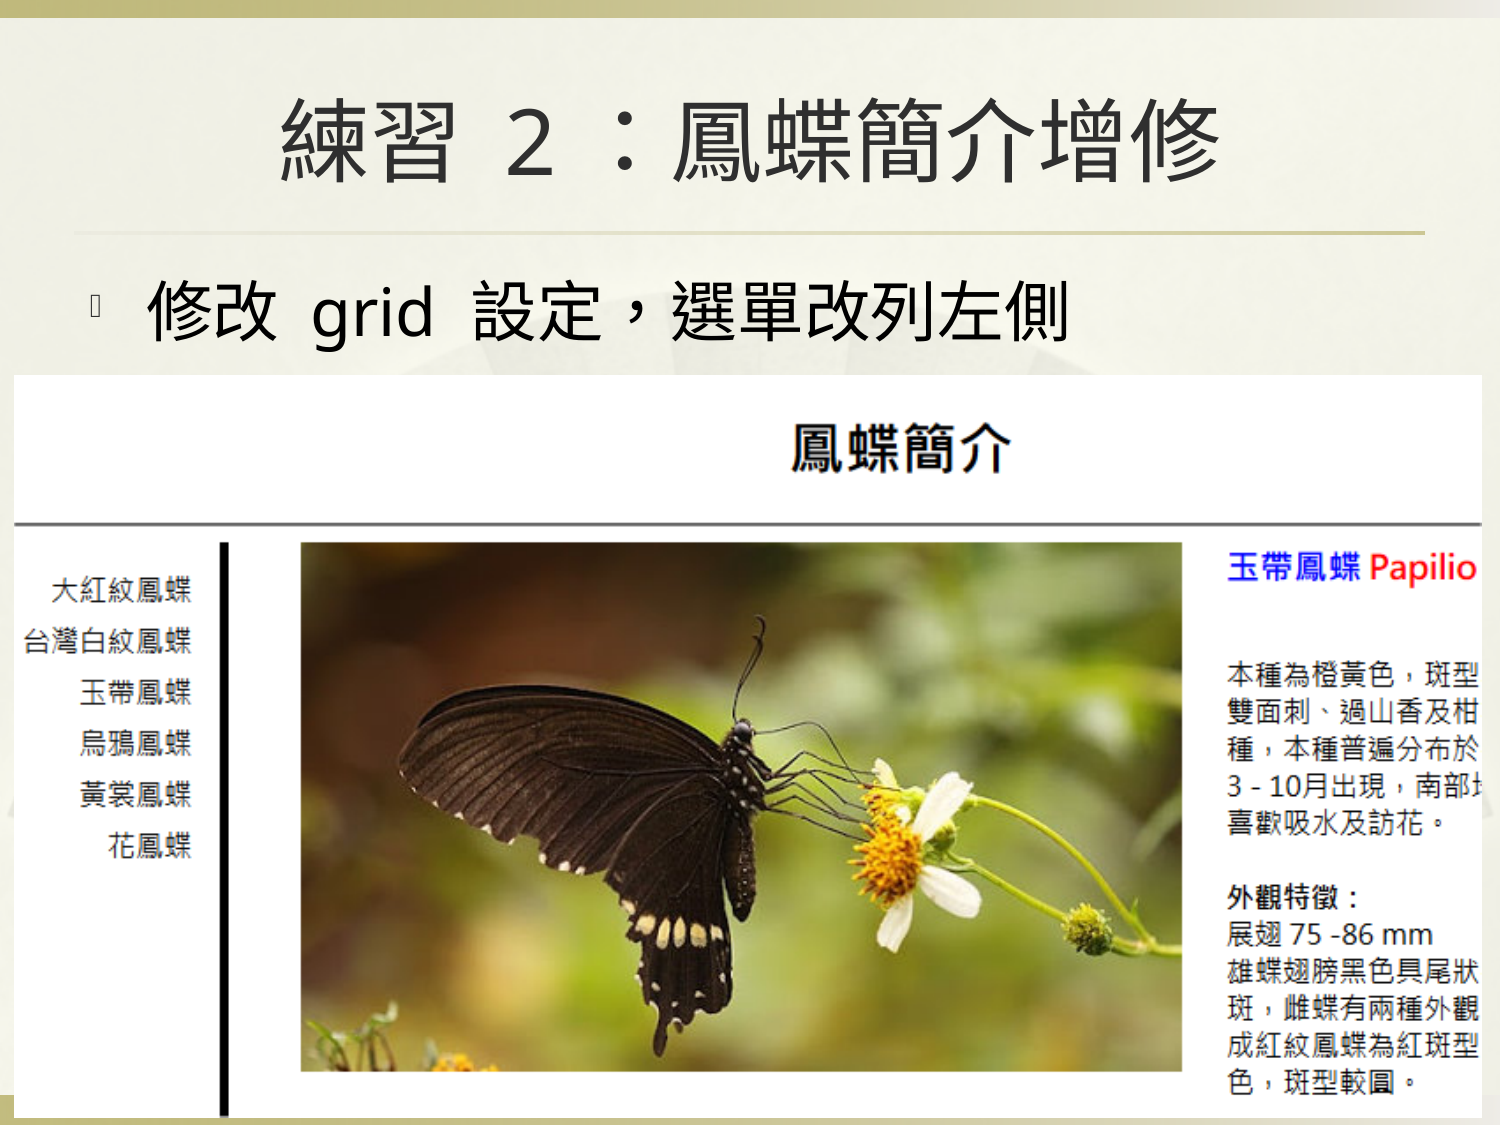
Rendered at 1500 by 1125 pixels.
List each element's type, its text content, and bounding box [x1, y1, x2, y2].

title 練習 2：鳳蝶簡介增修 [75, 45, 1425, 233]
picture [14, 375, 1483, 1119]
list 修改 grid 設定，選單改列左側 [75, 262, 1425, 375]
